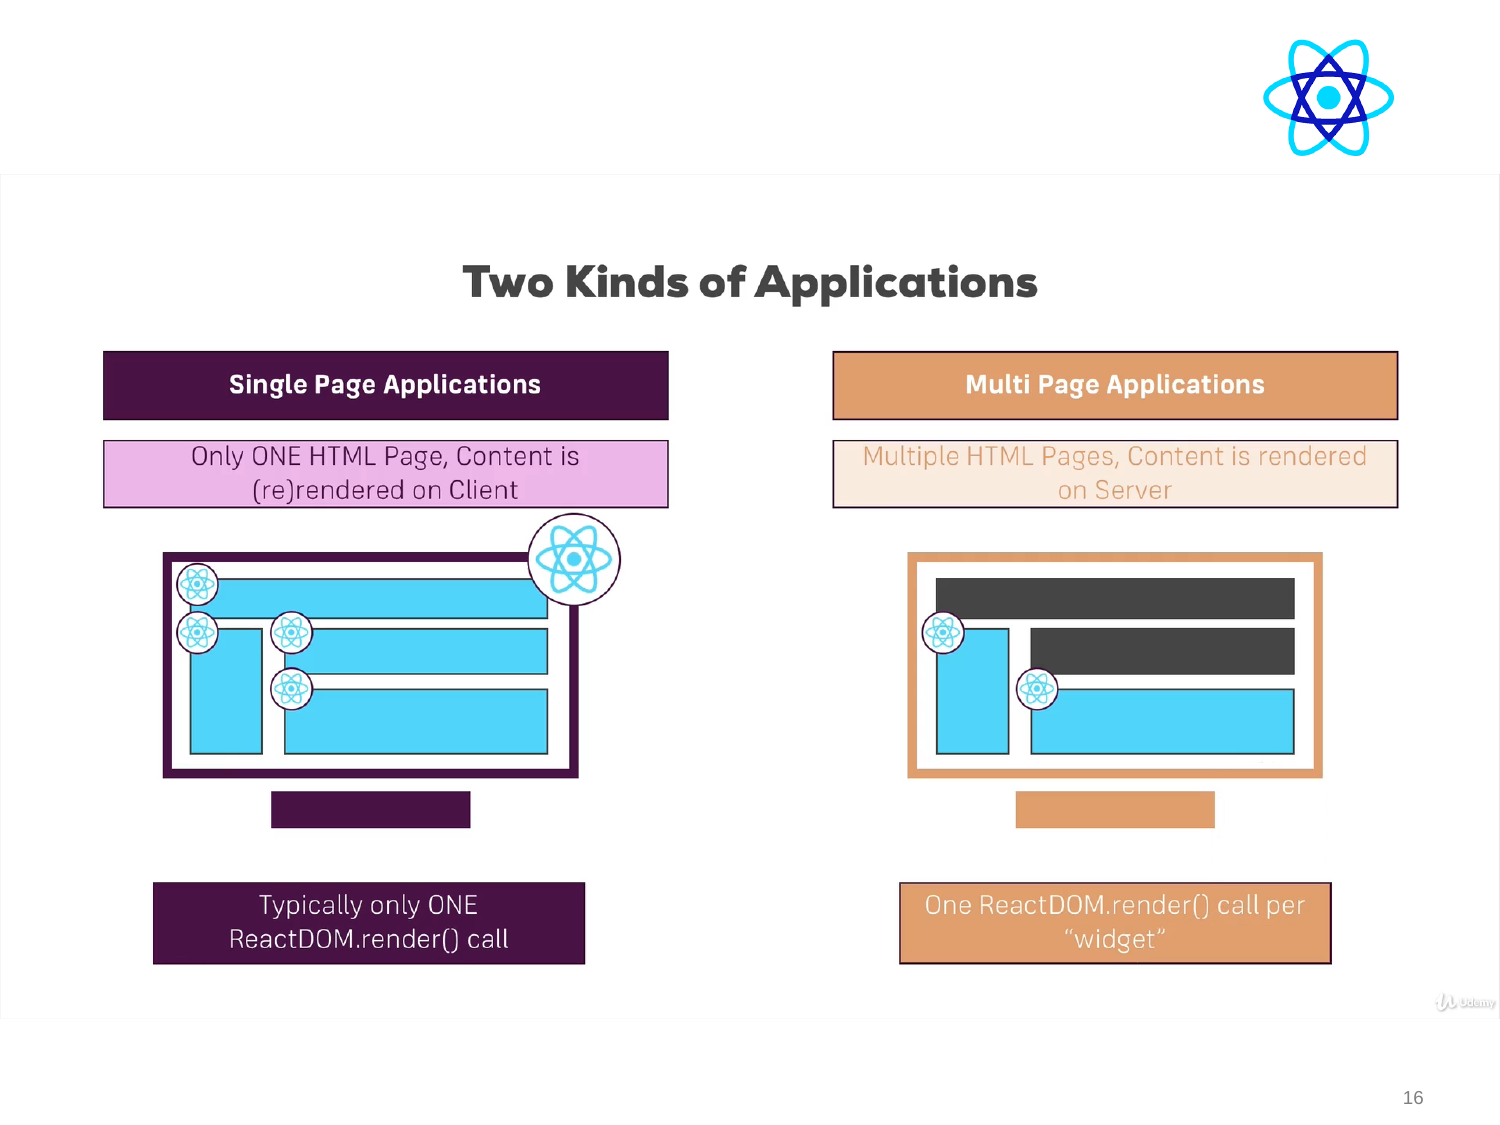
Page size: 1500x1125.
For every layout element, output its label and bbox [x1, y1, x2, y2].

picture [0, 174, 1500, 1019]
picture [1262, 38, 1395, 157]
